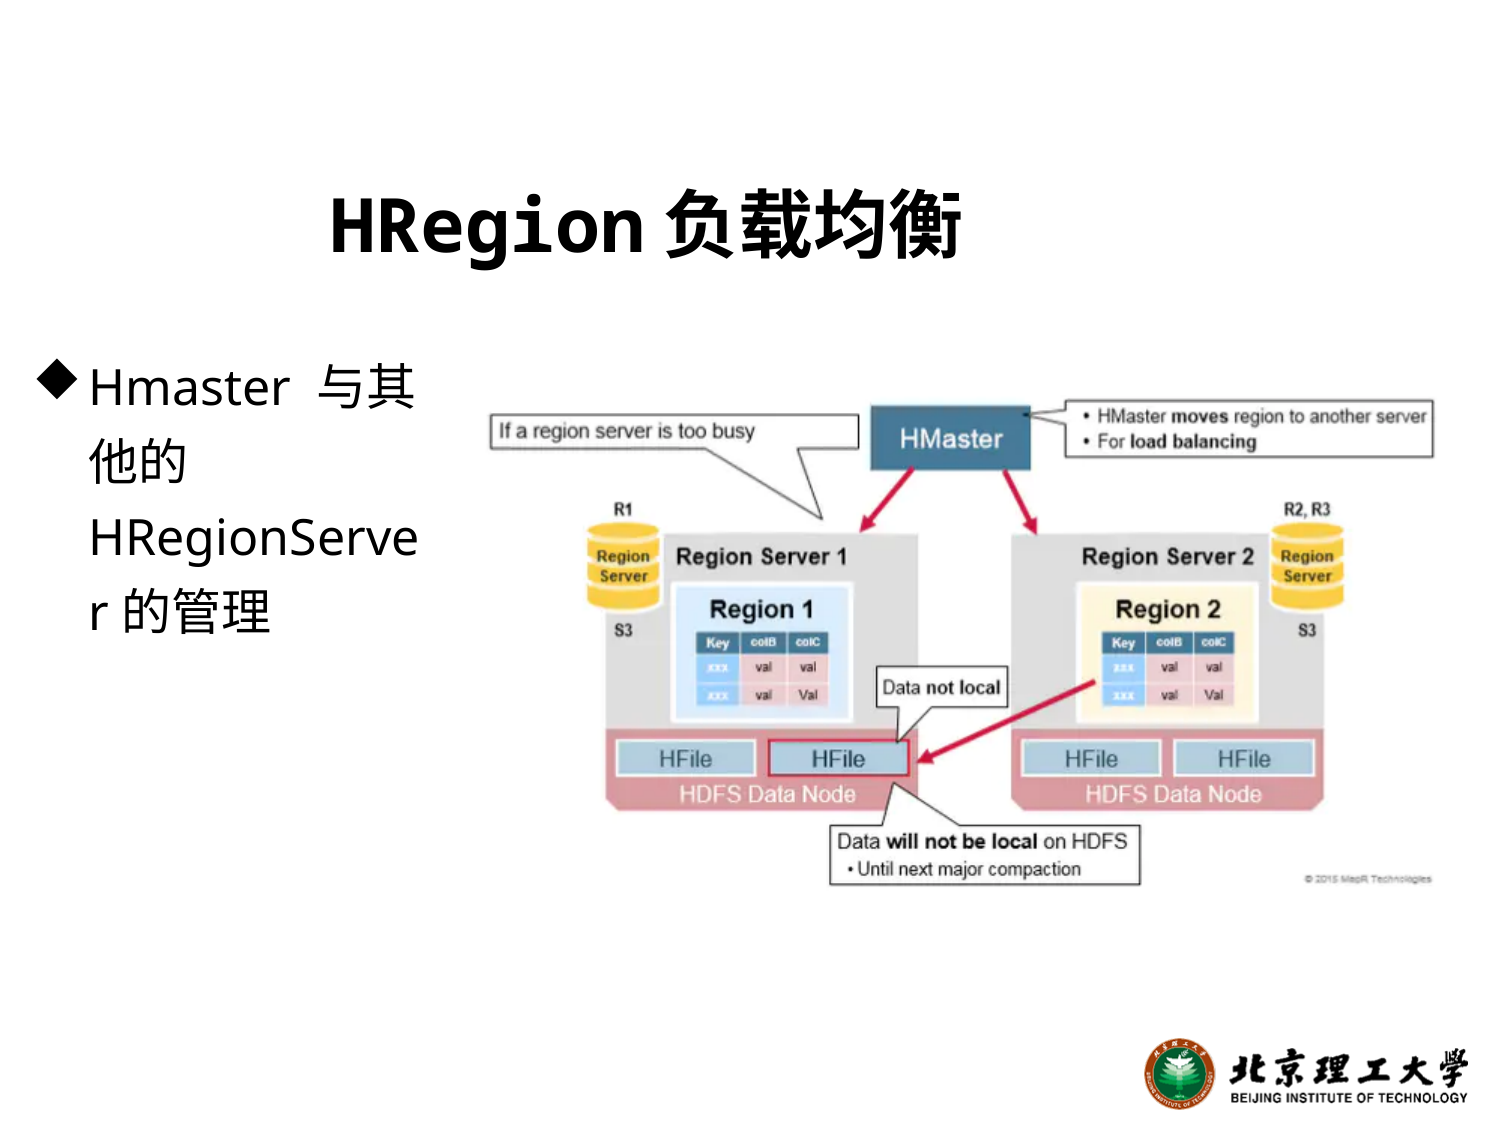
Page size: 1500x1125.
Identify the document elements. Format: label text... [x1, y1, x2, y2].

picture [463, 381, 1489, 915]
title HRegion负载均衡 [0, 140, 1294, 304]
picture [1144, 1038, 1468, 1110]
list Hmaster 与其他的 HRegionServer的管理 [17, 333, 446, 869]
